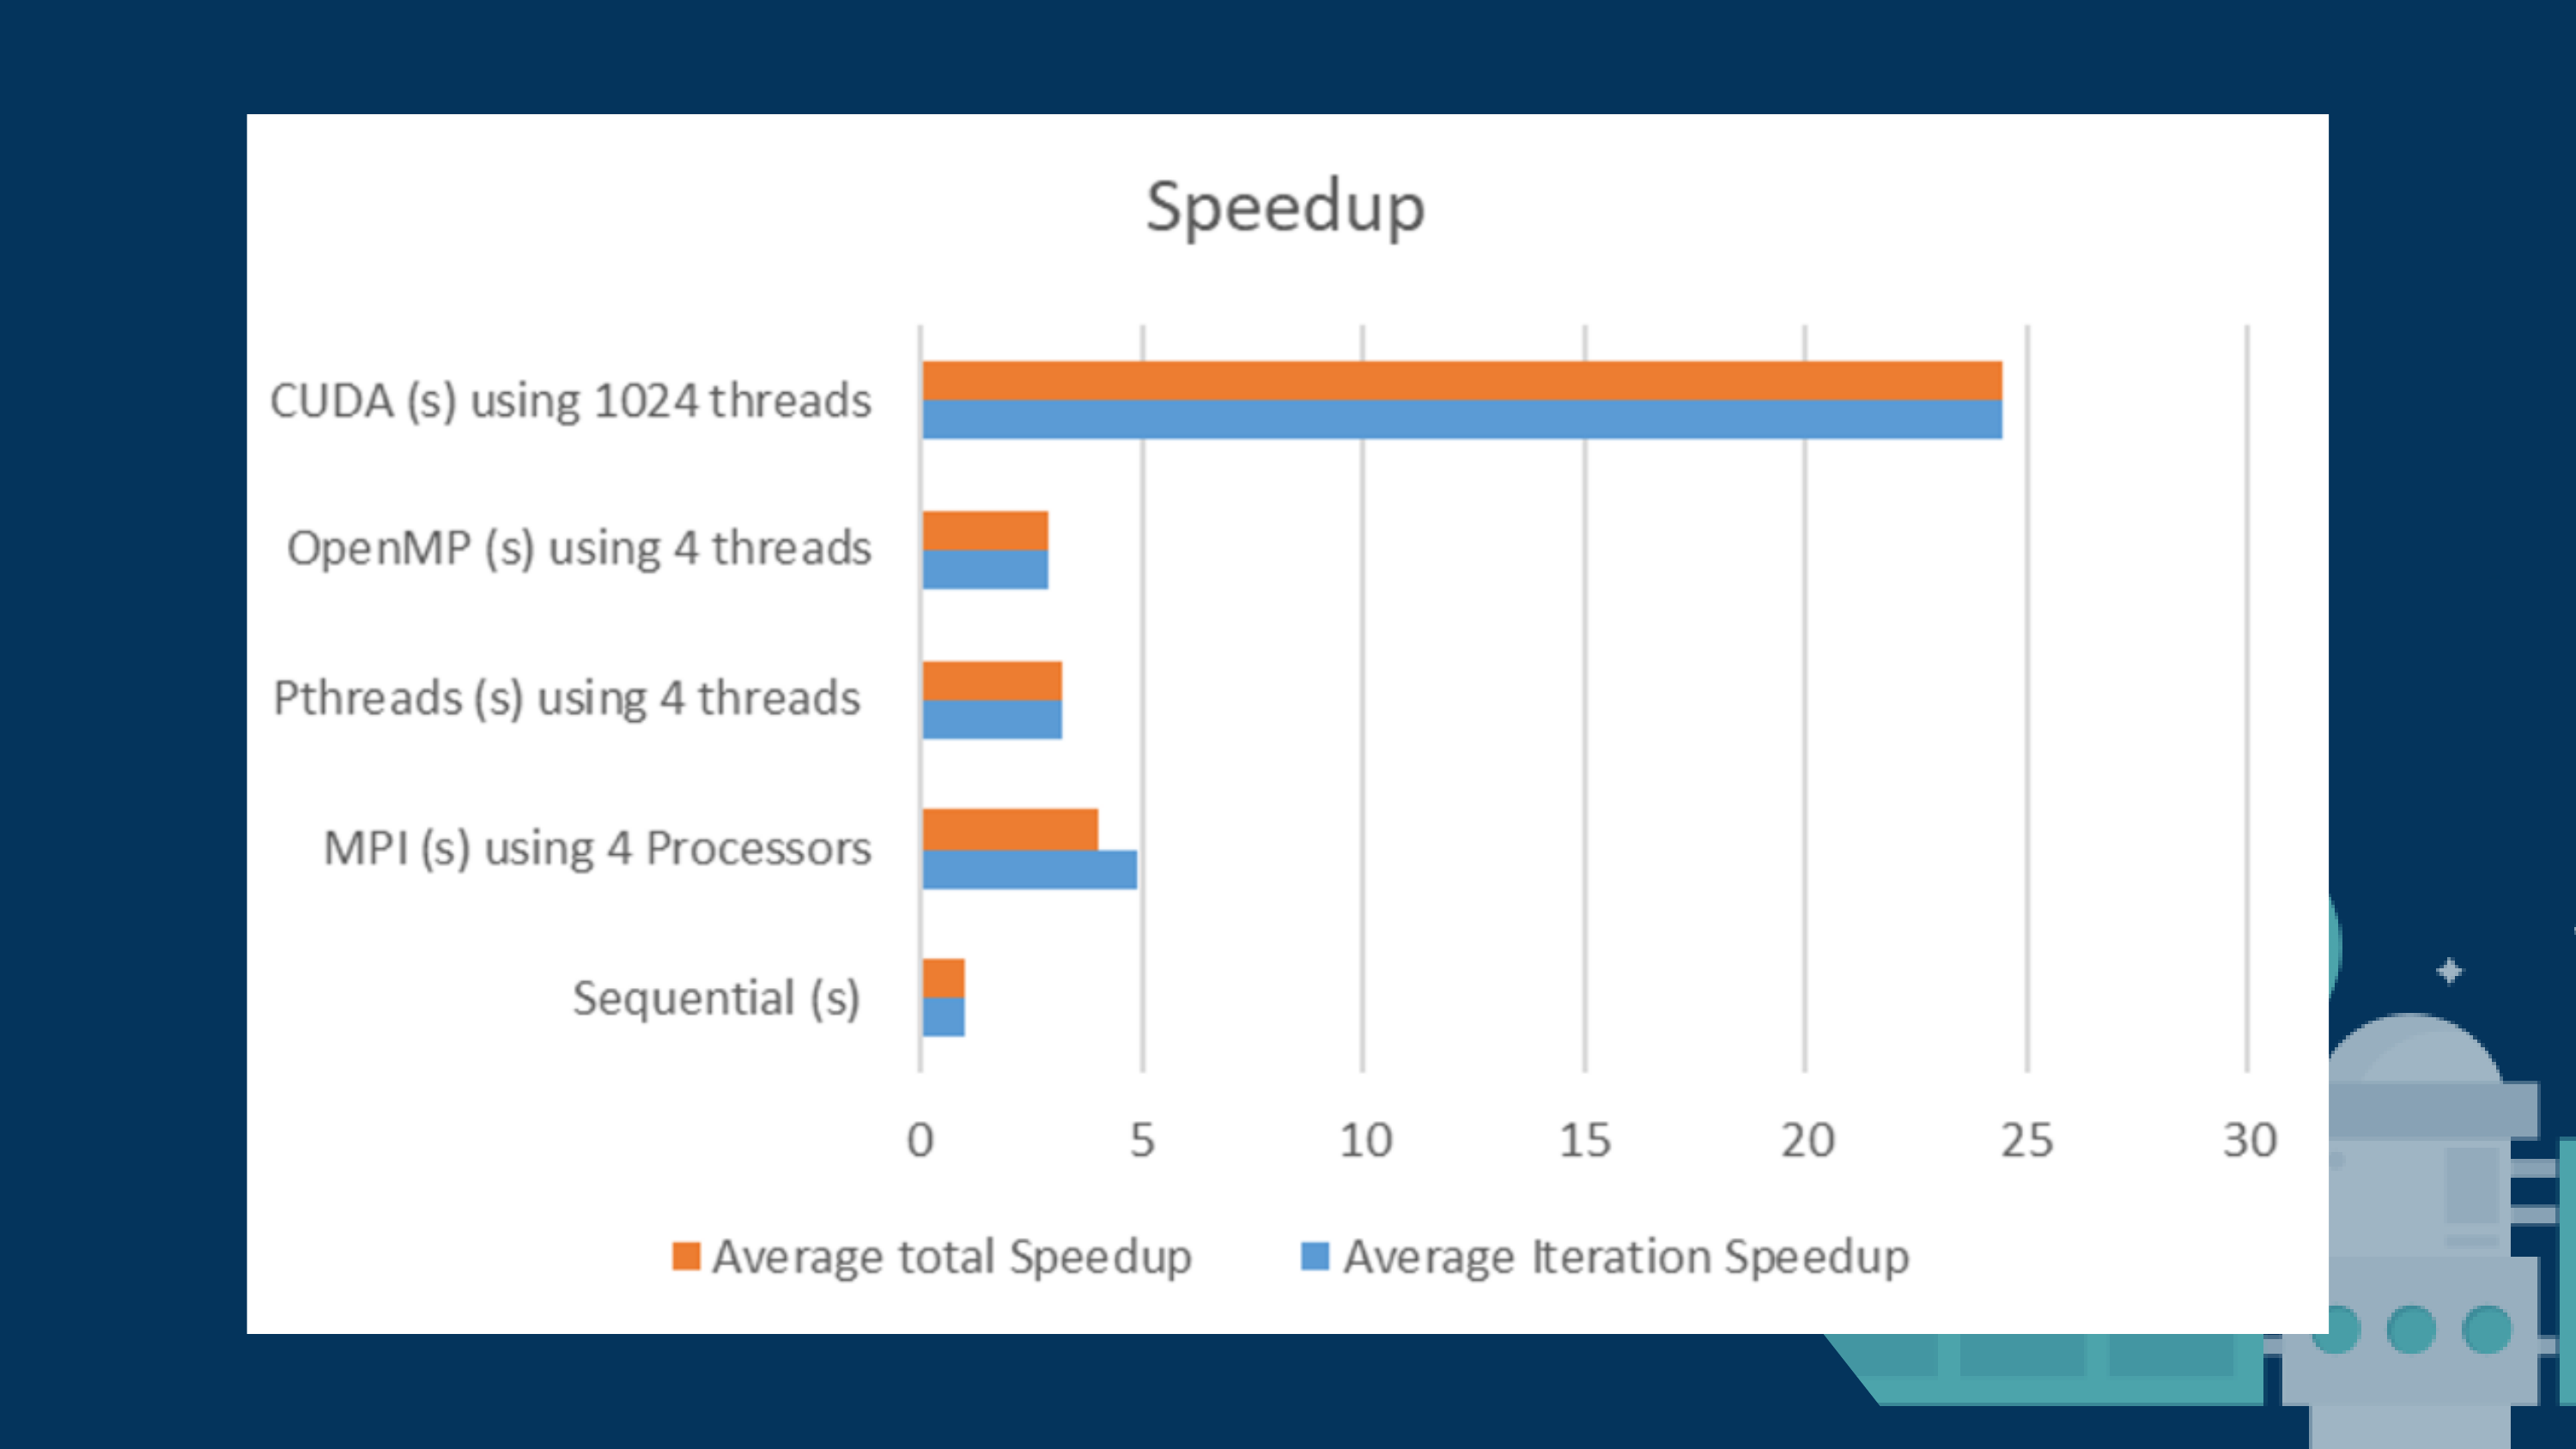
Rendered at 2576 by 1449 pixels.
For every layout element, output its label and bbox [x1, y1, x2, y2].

text_box [246, 114, 2330, 1334]
text_box [1823, 572, 2576, 1449]
